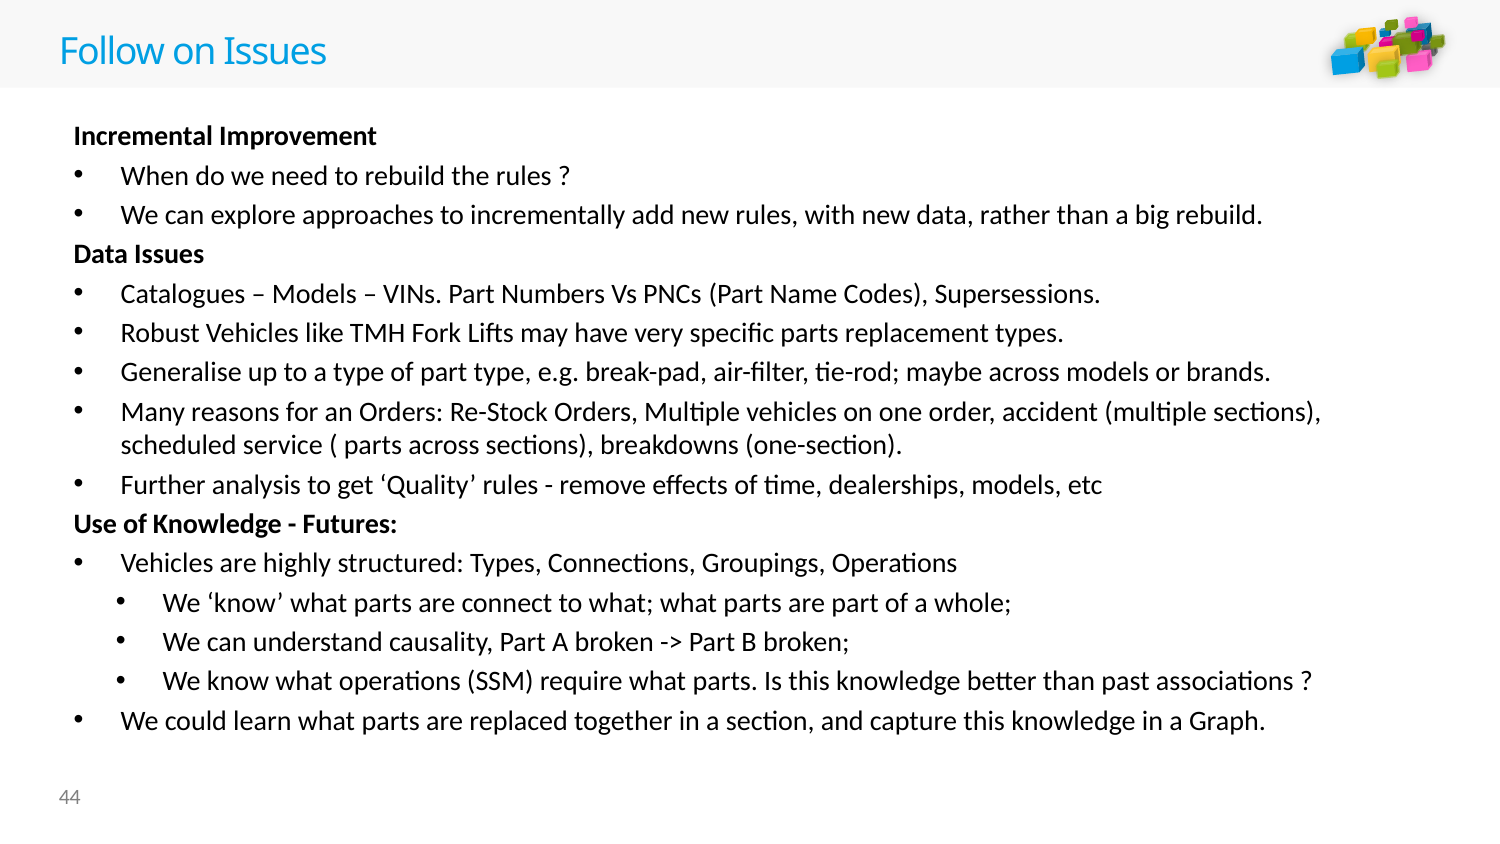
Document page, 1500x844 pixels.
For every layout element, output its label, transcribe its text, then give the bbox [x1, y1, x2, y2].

title Follow on Issues [58, 31, 1267, 73]
list Incremental Improvement When do we need to rebuild the rules ? We can explore approaches to incrementally add new rules, with new data, rather than a big rebuild. Data Issues Catalogues – Models – VINs. Part Numbers Vs PNCs (Part Name Codes), Supersessions. Robust Vehicles like TMH Fork Lifts may have very specific parts replacement types. Generalise up to a type of part type, e.g. break-pad, air-filter, tie-rod; maybe across models or brands. Many reasons for an Orders: Re-Stock Orders, Multiple vehicles on one order, accident (multiple sections), scheduled service ( parts across sections), breakdowns (one-section). Further analysis to get ‘Quality’ rules - remove effects of time, dealerships, models, etc Use of Knowledge - Futures: Vehicles are highly structured: Types, Connections, Groupings, Operations We ‘know’ what parts are connect to what; what parts are part of a whole; We can understand causality, Part A broken -> Part B broken; We know what operations (SSM) require what parts. Is this knowledge better than past associations ? We could learn what parts are replaced together in a section, and capture this knowledge in a Graph. [58, 110, 1441, 734]
